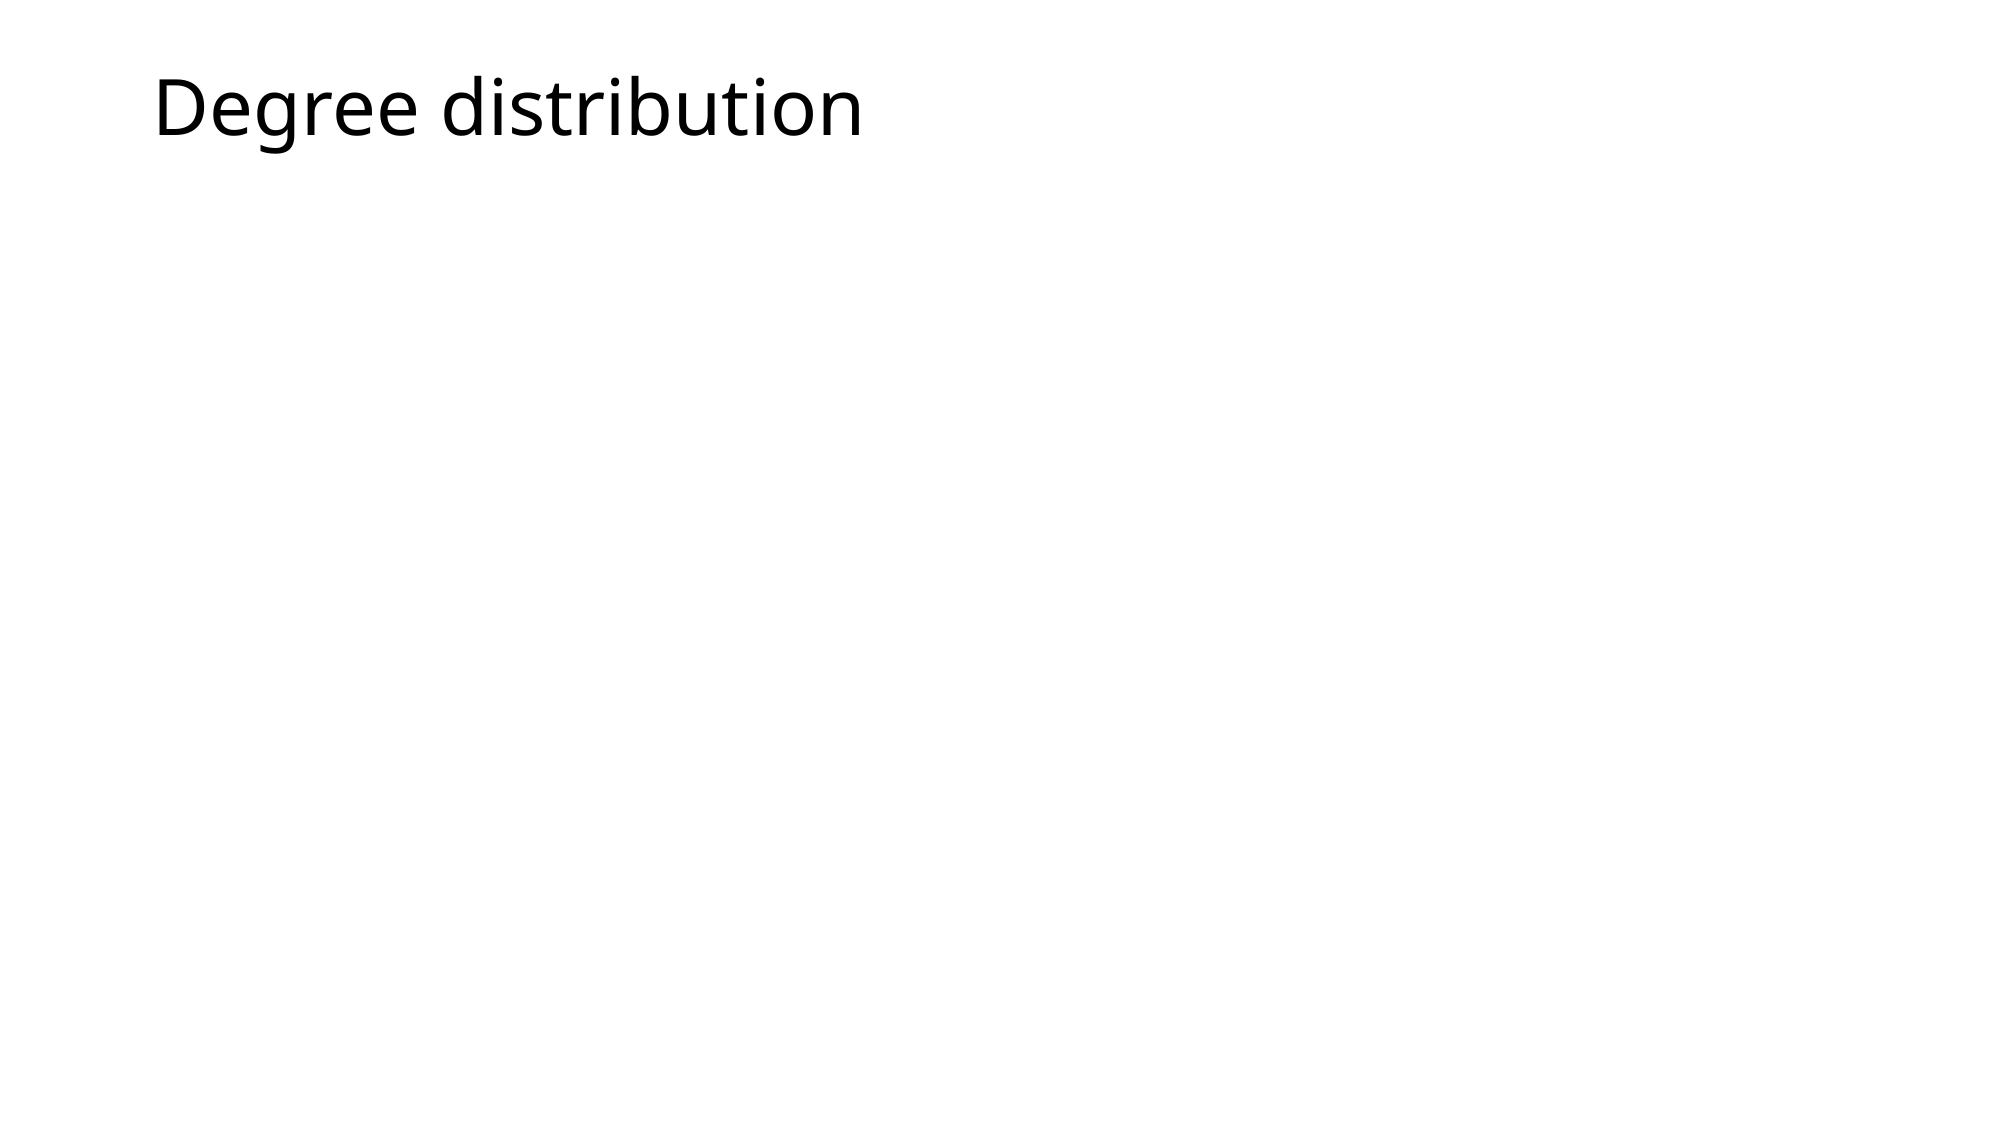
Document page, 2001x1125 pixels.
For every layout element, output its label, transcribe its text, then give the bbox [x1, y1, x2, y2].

title Degree distribution [137, 59, 1863, 160]
